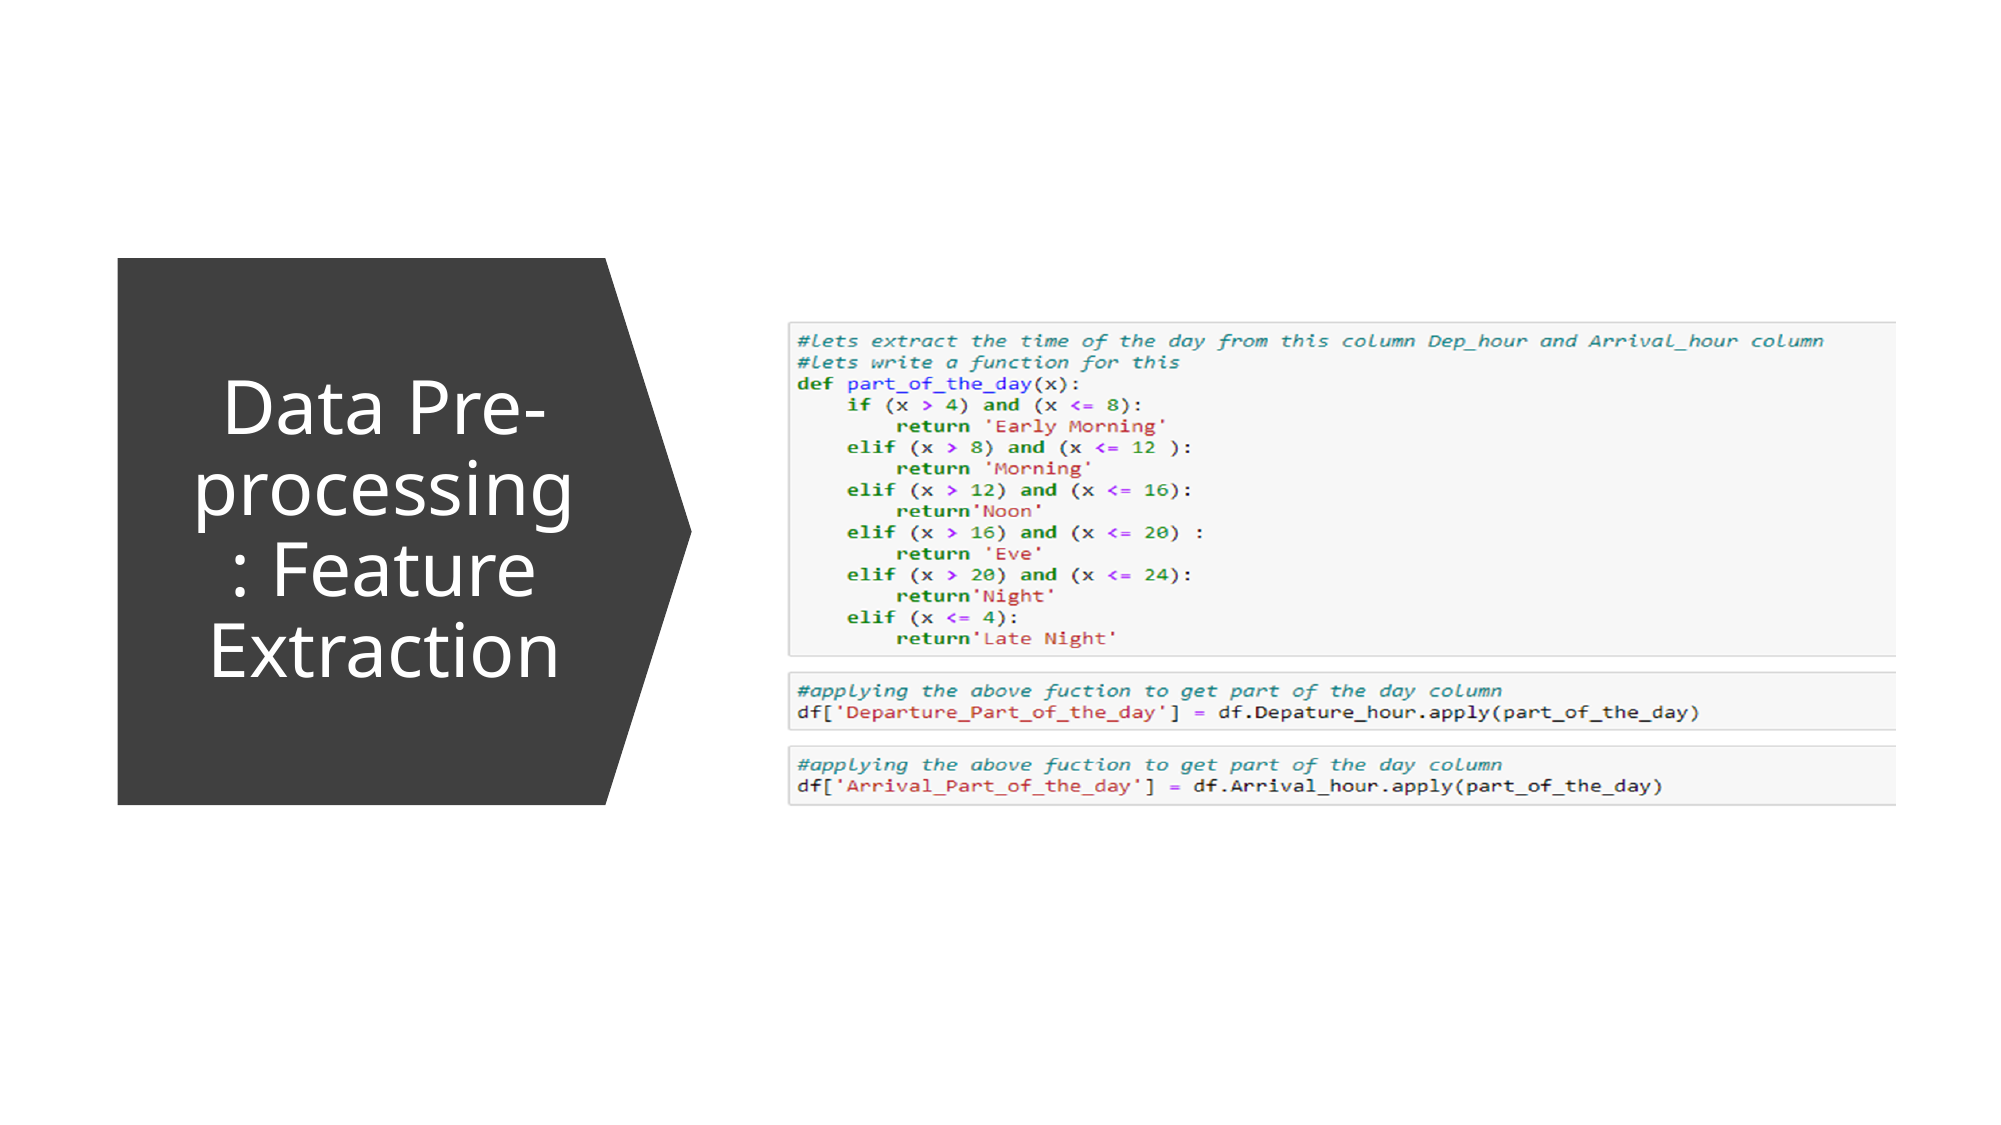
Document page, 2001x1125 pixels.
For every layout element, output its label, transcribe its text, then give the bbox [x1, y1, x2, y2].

title Data Pre-processing : Feature Extraction [168, 322, 601, 741]
text_box [116, 257, 693, 807]
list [783, 314, 1896, 810]
